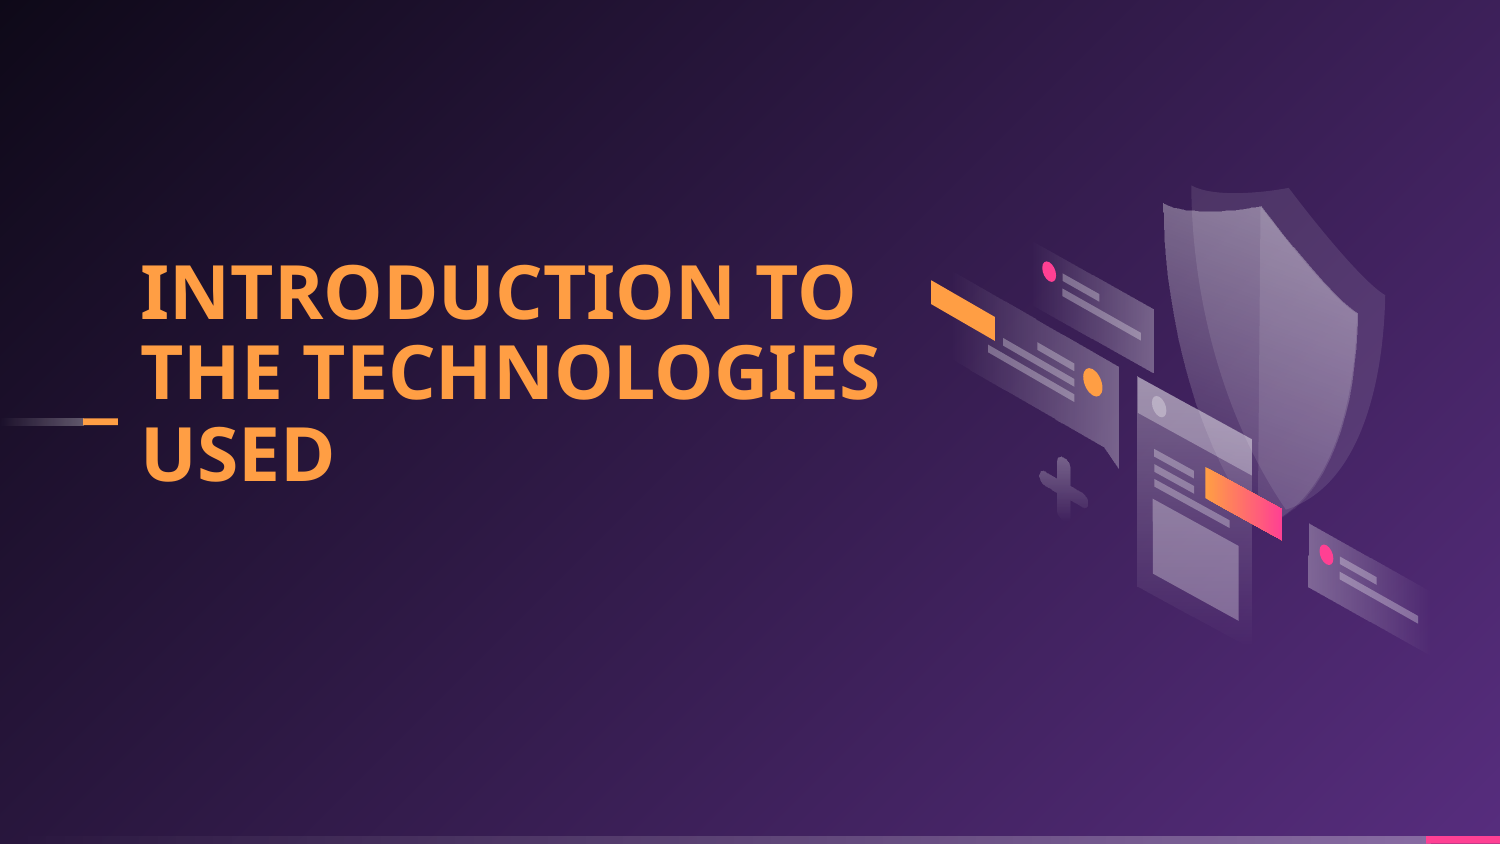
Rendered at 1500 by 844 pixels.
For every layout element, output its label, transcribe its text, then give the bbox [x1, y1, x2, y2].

title INTRODUCTION TO THE TECHNOLOGIES USED [140, 307, 925, 498]
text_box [930, 185, 1432, 657]
